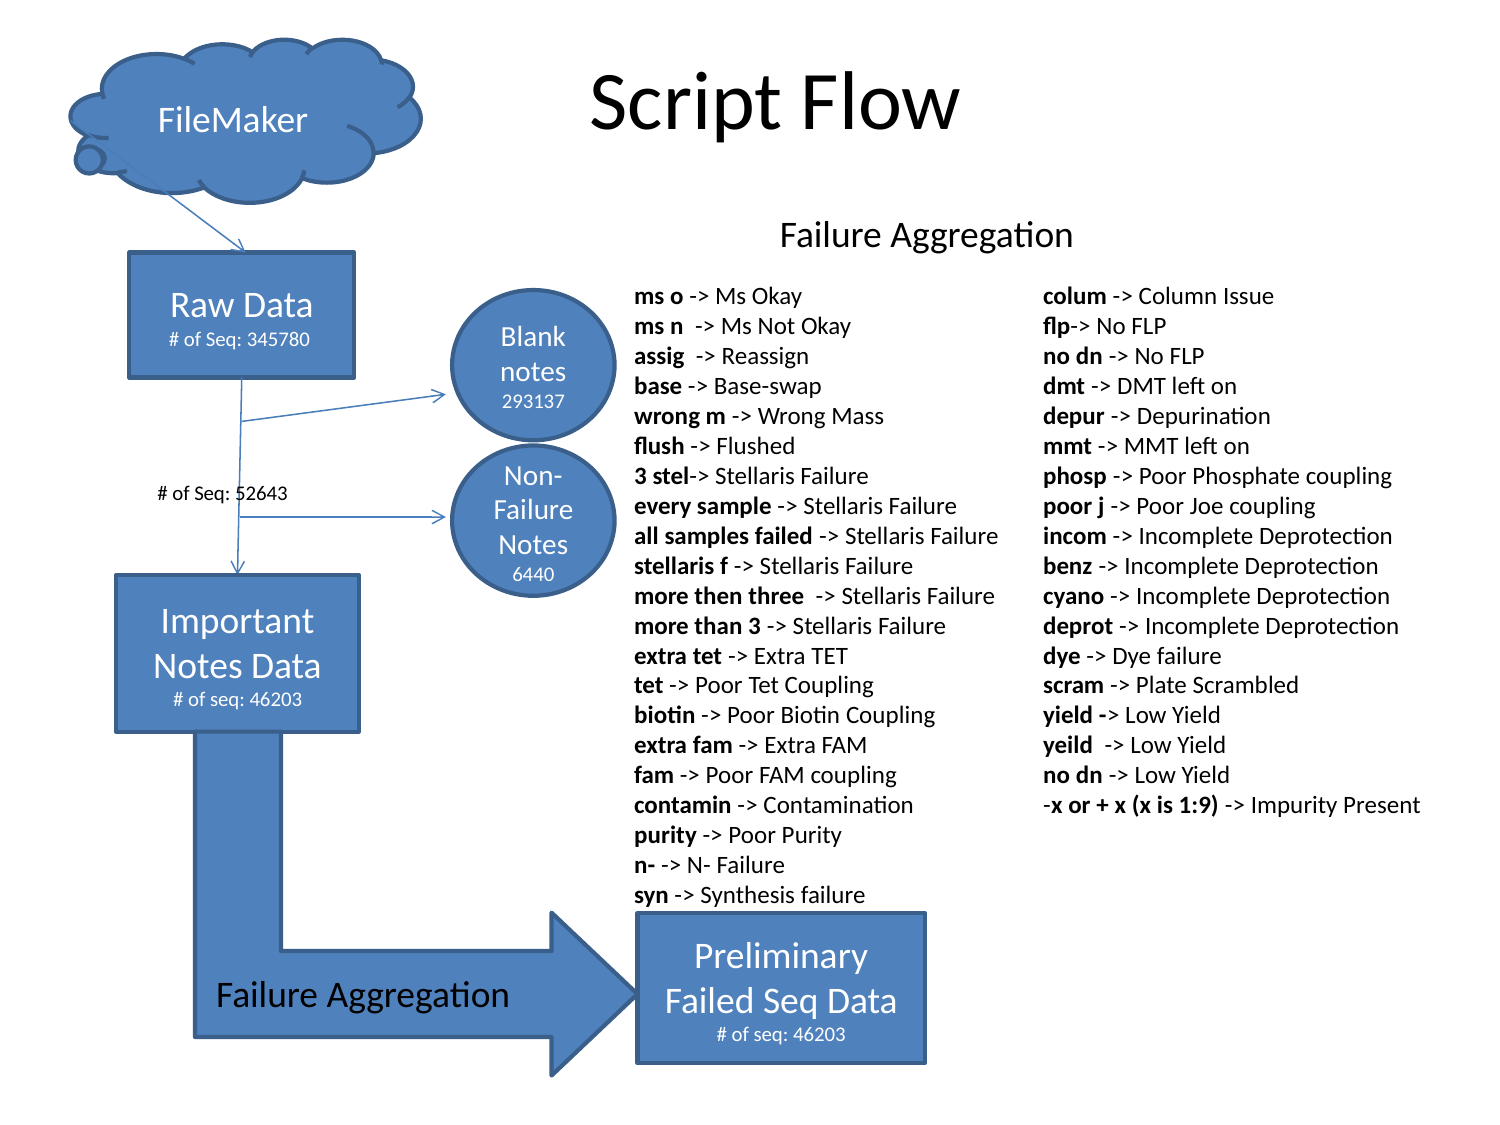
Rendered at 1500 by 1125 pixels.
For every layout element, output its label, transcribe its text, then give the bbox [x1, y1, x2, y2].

text_box ms o -> Ms Okay ms n -> Ms Not Okay assig -> Reassign base -> Base-swap wrong m -> Wrong Mass flush -> Flushed 3 stel-> Stellaris Failure every sample -> Stellaris Failure all samples failed -> Stellaris Failure stellaris f -> Stellaris Failure more then three -> Stellaris Failure more than 3 -> Stellaris Failure extra tet -> Extra TET tet -> Poor Tet Coupling biotin -> Poor Biotin Coupling extra fam -> Extra FAM fam -> Poor FAM coupling contamin -> Contamination purity -> Poor Purity n- -> N- Failure syn -> Synthesis failure colum -> Column Issue flp-> No FLP no dn -> No FLP dmt -> DMT left on depur -> Depurination mmt -> MMT left on phosp -> Poor Phosphate coupling poor j -> Poor Joe coupling incom -> Incomplete Deprotection benz -> Incomplete Deprotection cyano -> Incomplete Deprotection deprot -> Incomplete Deprotection dye -> Dye failure scram -> Plate Scrambled yield -> Low Yield yeild -> Low Yield no dn -> Low Yield -x or + x (x is 1:9) -> Impurity Present [619, 272, 1468, 920]
text_box Failure Aggregation [201, 962, 625, 1023]
text_box Blank notes 293137 [449, 287, 617, 443]
text_box Preliminary Failed Seq Data # of seq: 46203 [635, 920, 927, 1065]
text_box Non-Failure Notes 6440 [449, 443, 617, 598]
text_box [237, 377, 243, 396]
text_box [625, 979, 635, 1009]
text_box FileMaker [68, 37, 423, 205]
text_box Important Notes Data # of seq: 46203 [114, 573, 361, 734]
text_box Raw Data # of Seq: 345780 [127, 250, 356, 380]
text_box # of Seq: 52643 [247, 472, 349, 512]
text_box [192, 729, 611, 1078]
text_box Failure Aggregation [765, 202, 1465, 262]
text_box # of Seq: 52643 [142, 472, 232, 512]
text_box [241, 394, 447, 422]
text_box Script Flow [575, 39, 1375, 154]
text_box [237, 425, 243, 576]
